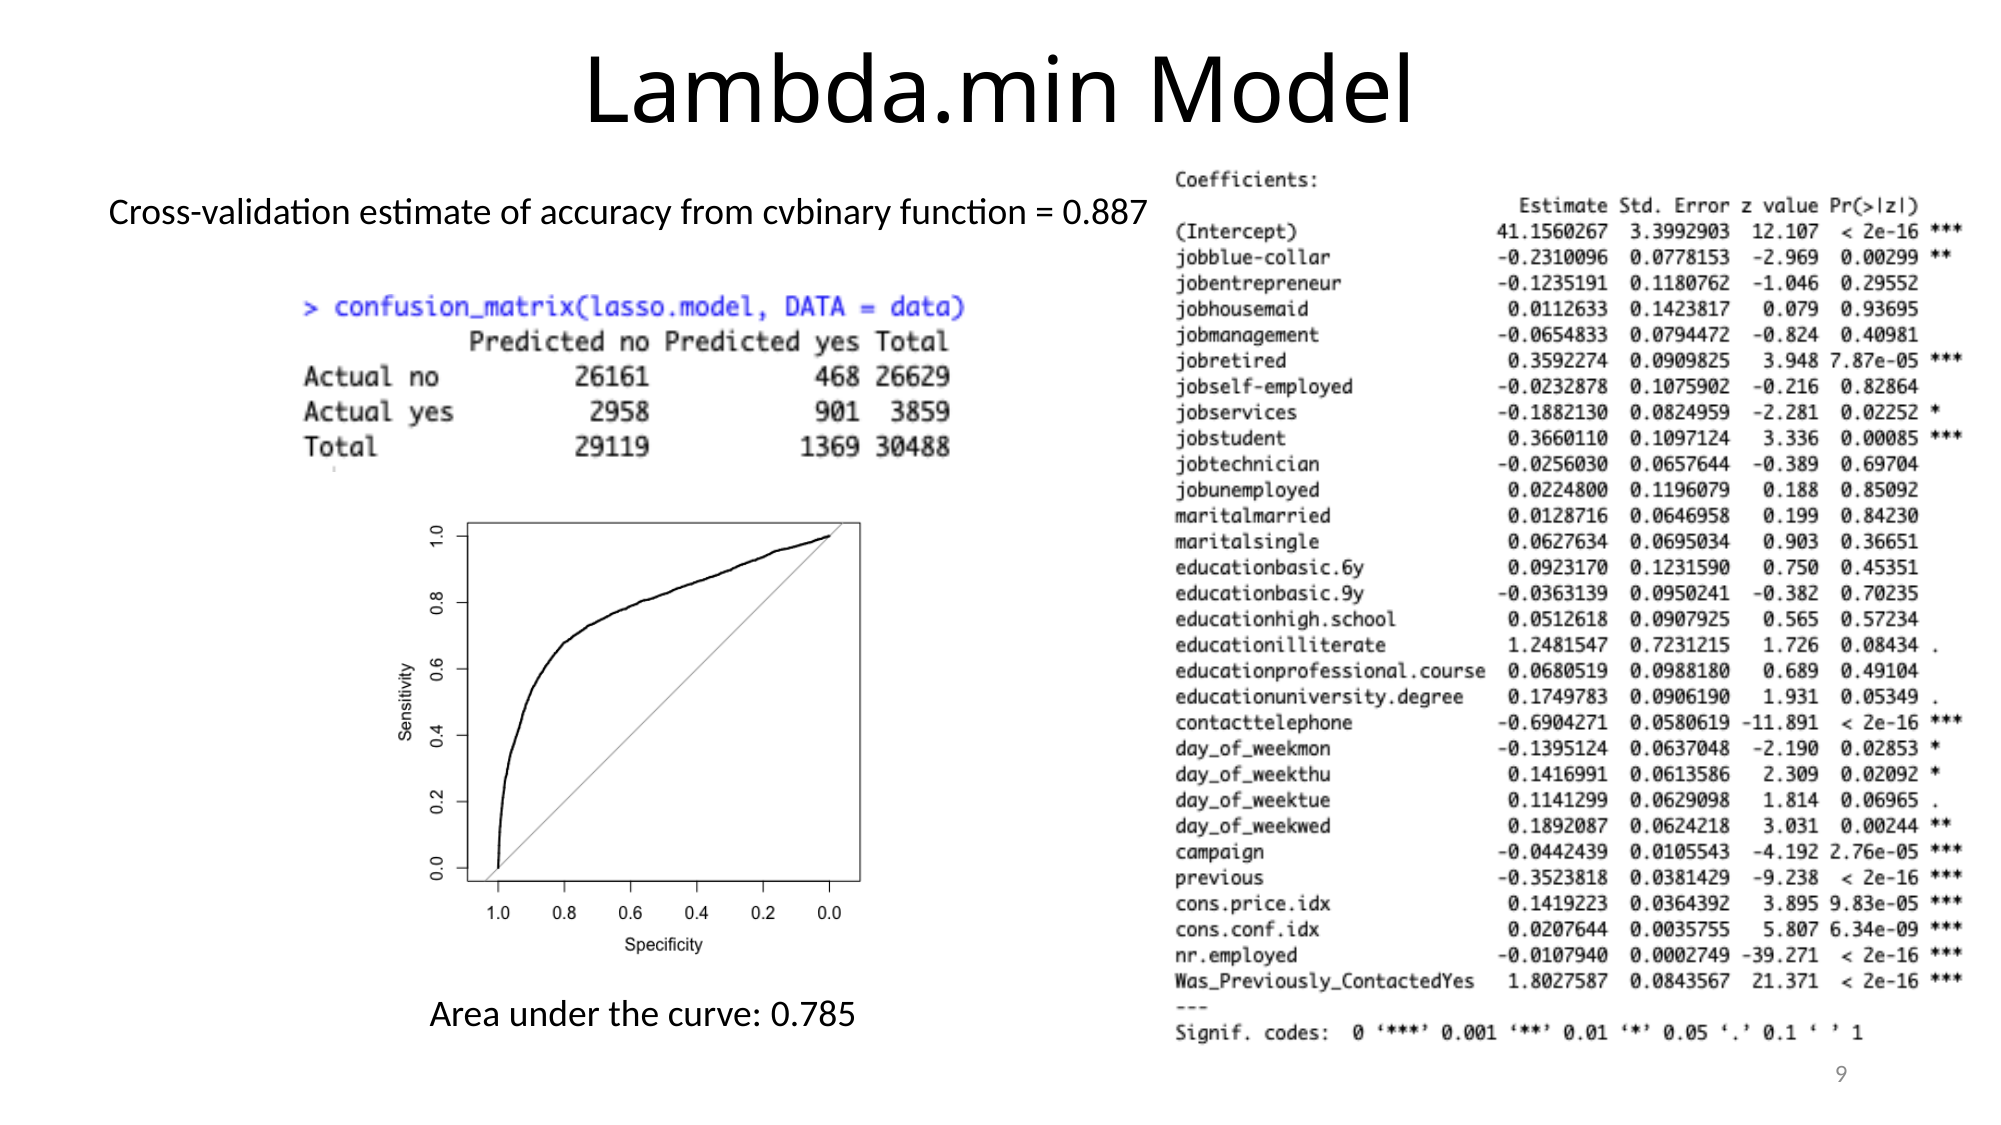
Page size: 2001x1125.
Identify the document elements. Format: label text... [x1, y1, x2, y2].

picture [382, 479, 904, 967]
picture [301, 294, 985, 472]
text_box Area under the curve: 0.785 [414, 982, 872, 1042]
text_box Cross-validation estimate of accuracy from cvbinary function = 0.887 [94, 179, 1173, 240]
title Lambda.min Model [137, 33, 1863, 153]
picture [1173, 152, 1981, 1053]
slide_number 9 [1412, 1053, 1863, 1103]
